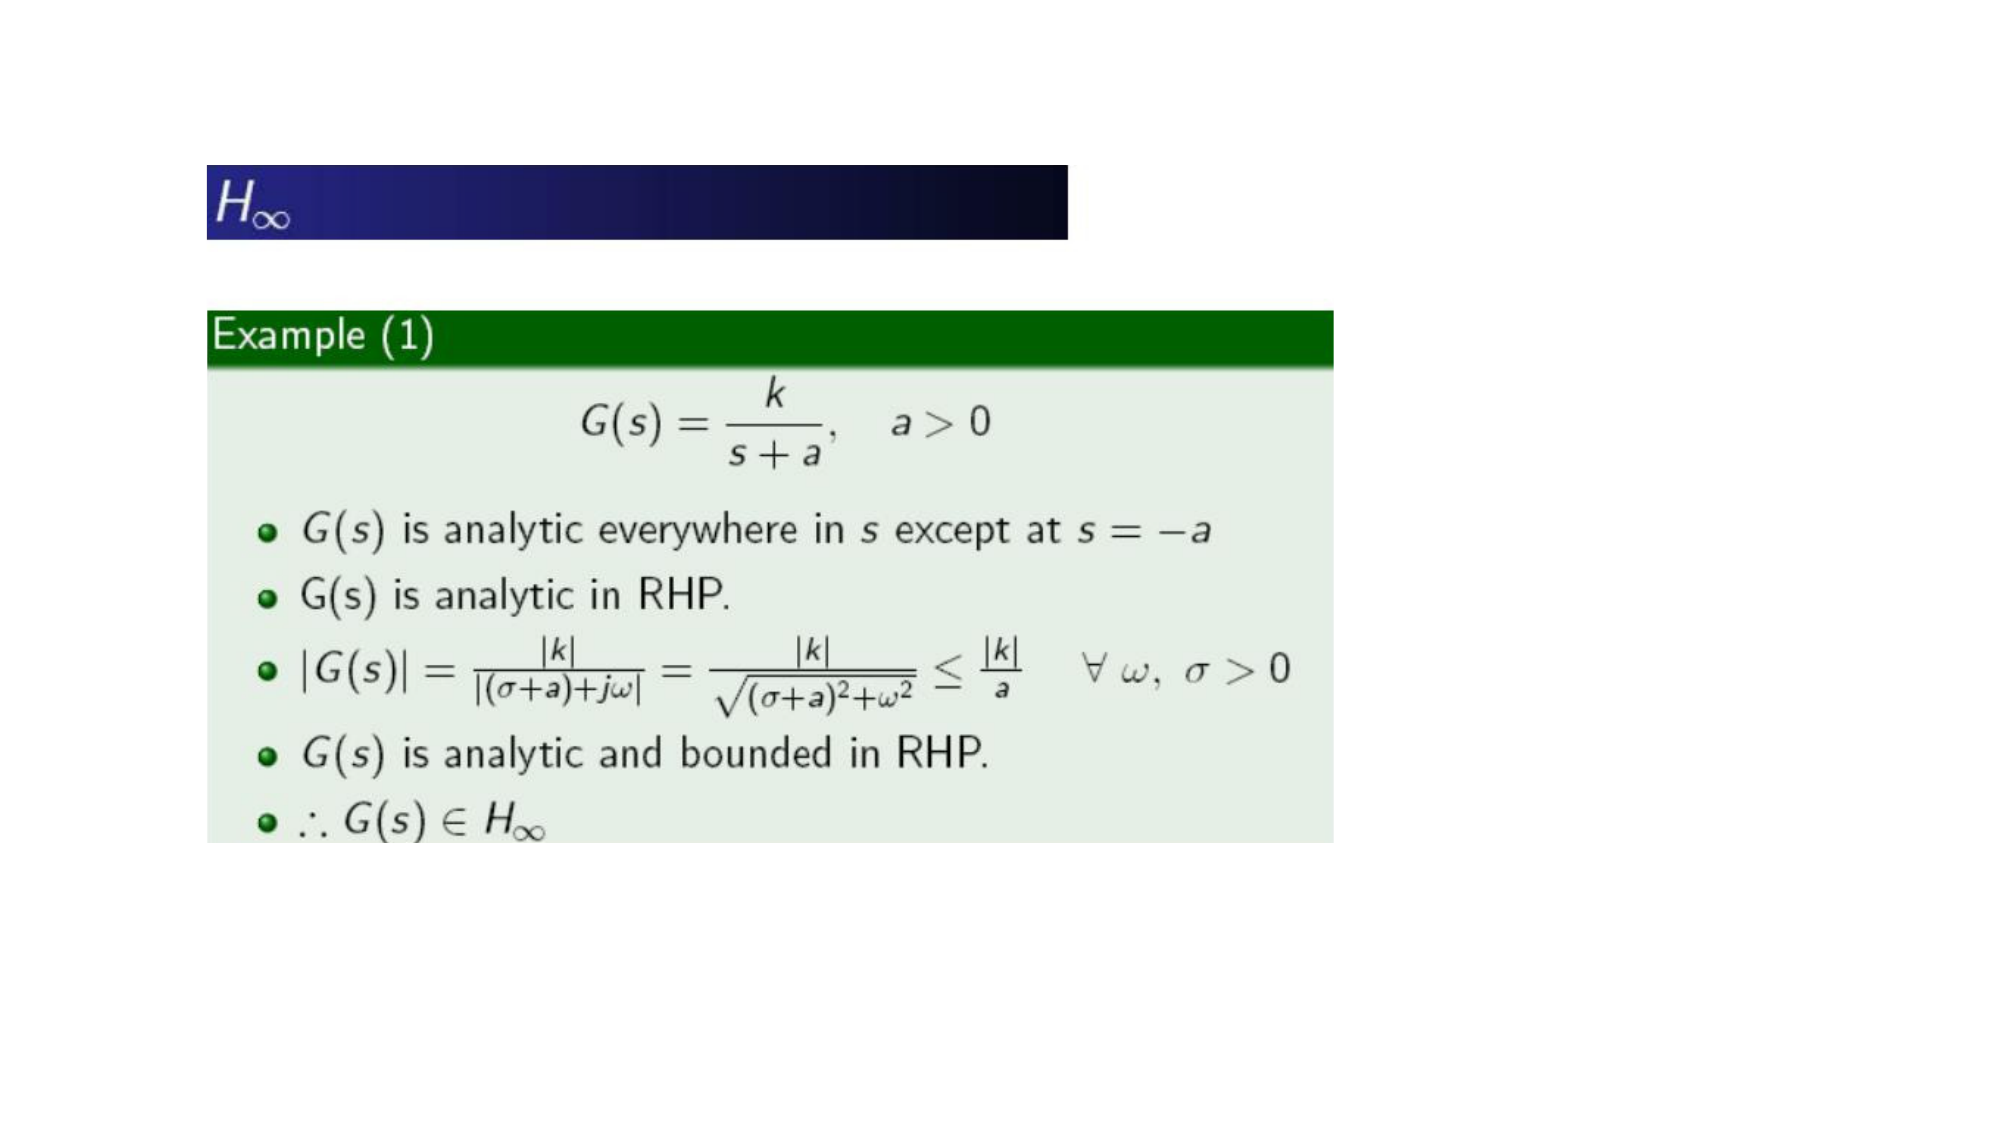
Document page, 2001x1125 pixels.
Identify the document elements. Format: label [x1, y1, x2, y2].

picture [206, 165, 1334, 843]
